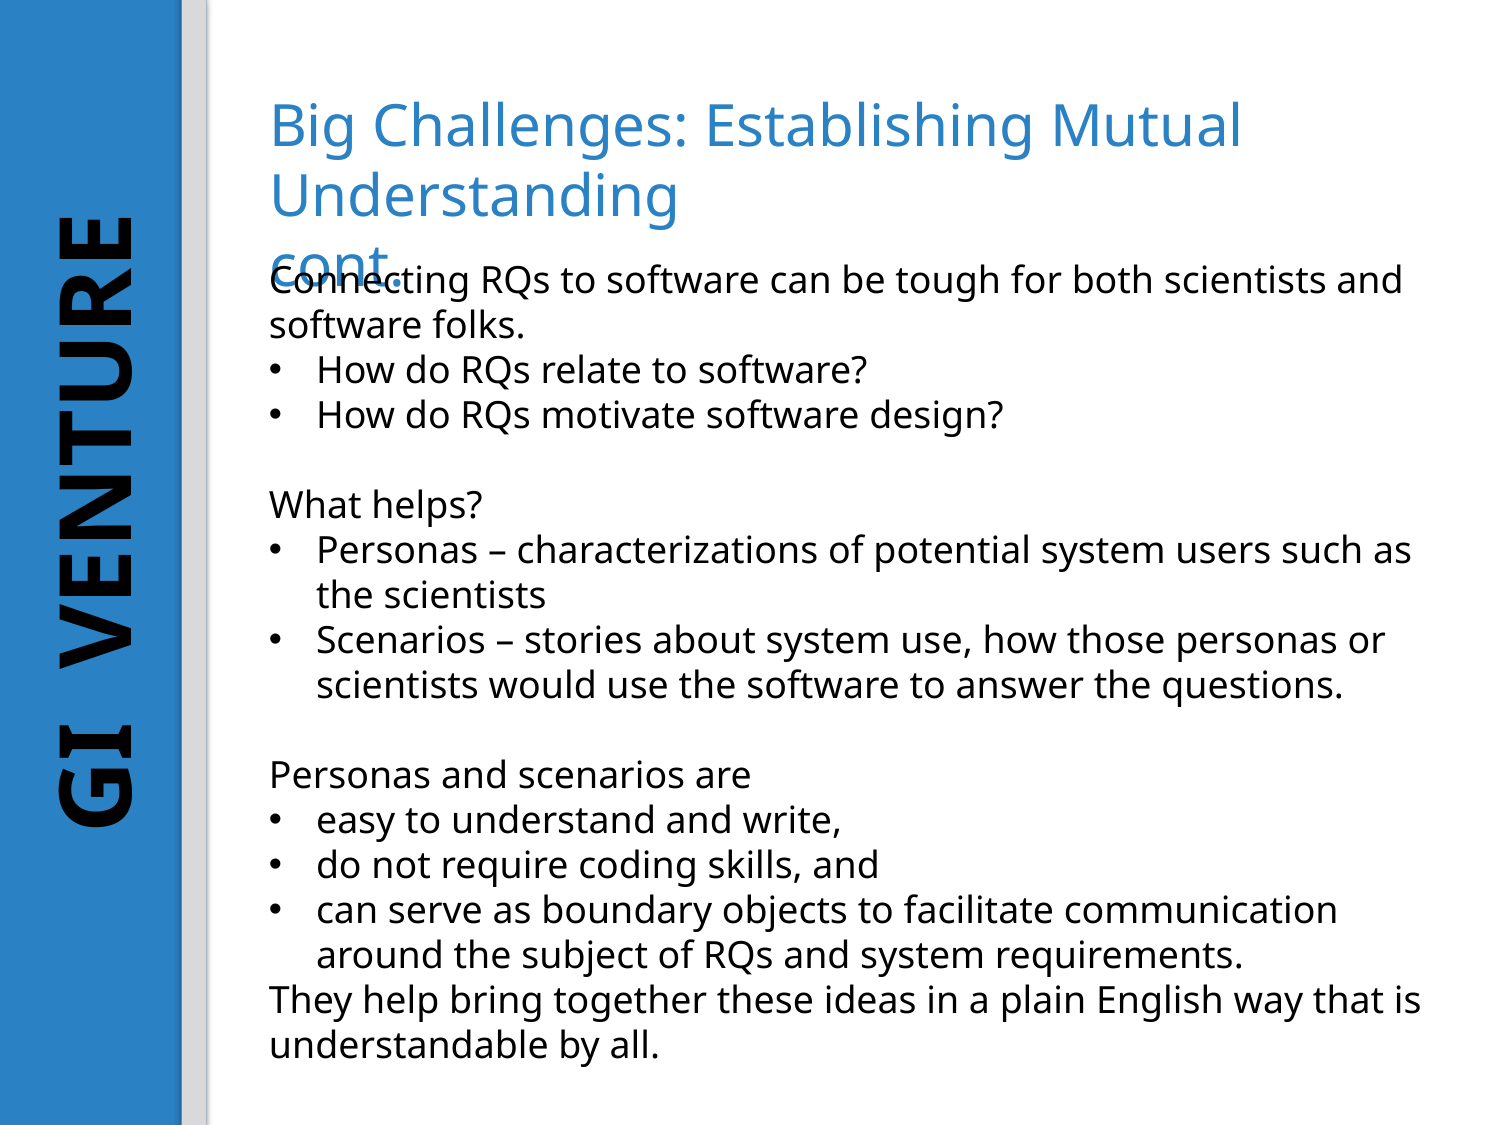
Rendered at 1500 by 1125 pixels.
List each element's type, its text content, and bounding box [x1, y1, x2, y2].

text_box [181, 0, 207, 1125]
text_box [0, 0, 176, 1125]
text_box Big Challenges: Establishing Mutual Understanding cont. [254, 80, 1485, 376]
text_box Connecting RQs to software can be tough for both scientists and software folks. How do RQs relate to software? How do RQs motivate software design? What helps? Personas – characterizations of potential system users such as the scientists Scenarios – stories about system use, how those personas or scientists would use the software to answer the questions. Personas and scenarios are easy to understand and write, do not require coding skills, and can serve as boundary objects to facilitate communication around the subject of RQs and system requirements. They help bring together these ideas in a plain English way that is understandable by all. [254, 248, 1452, 1119]
text_box GI VENTURE [24, 197, 159, 849]
